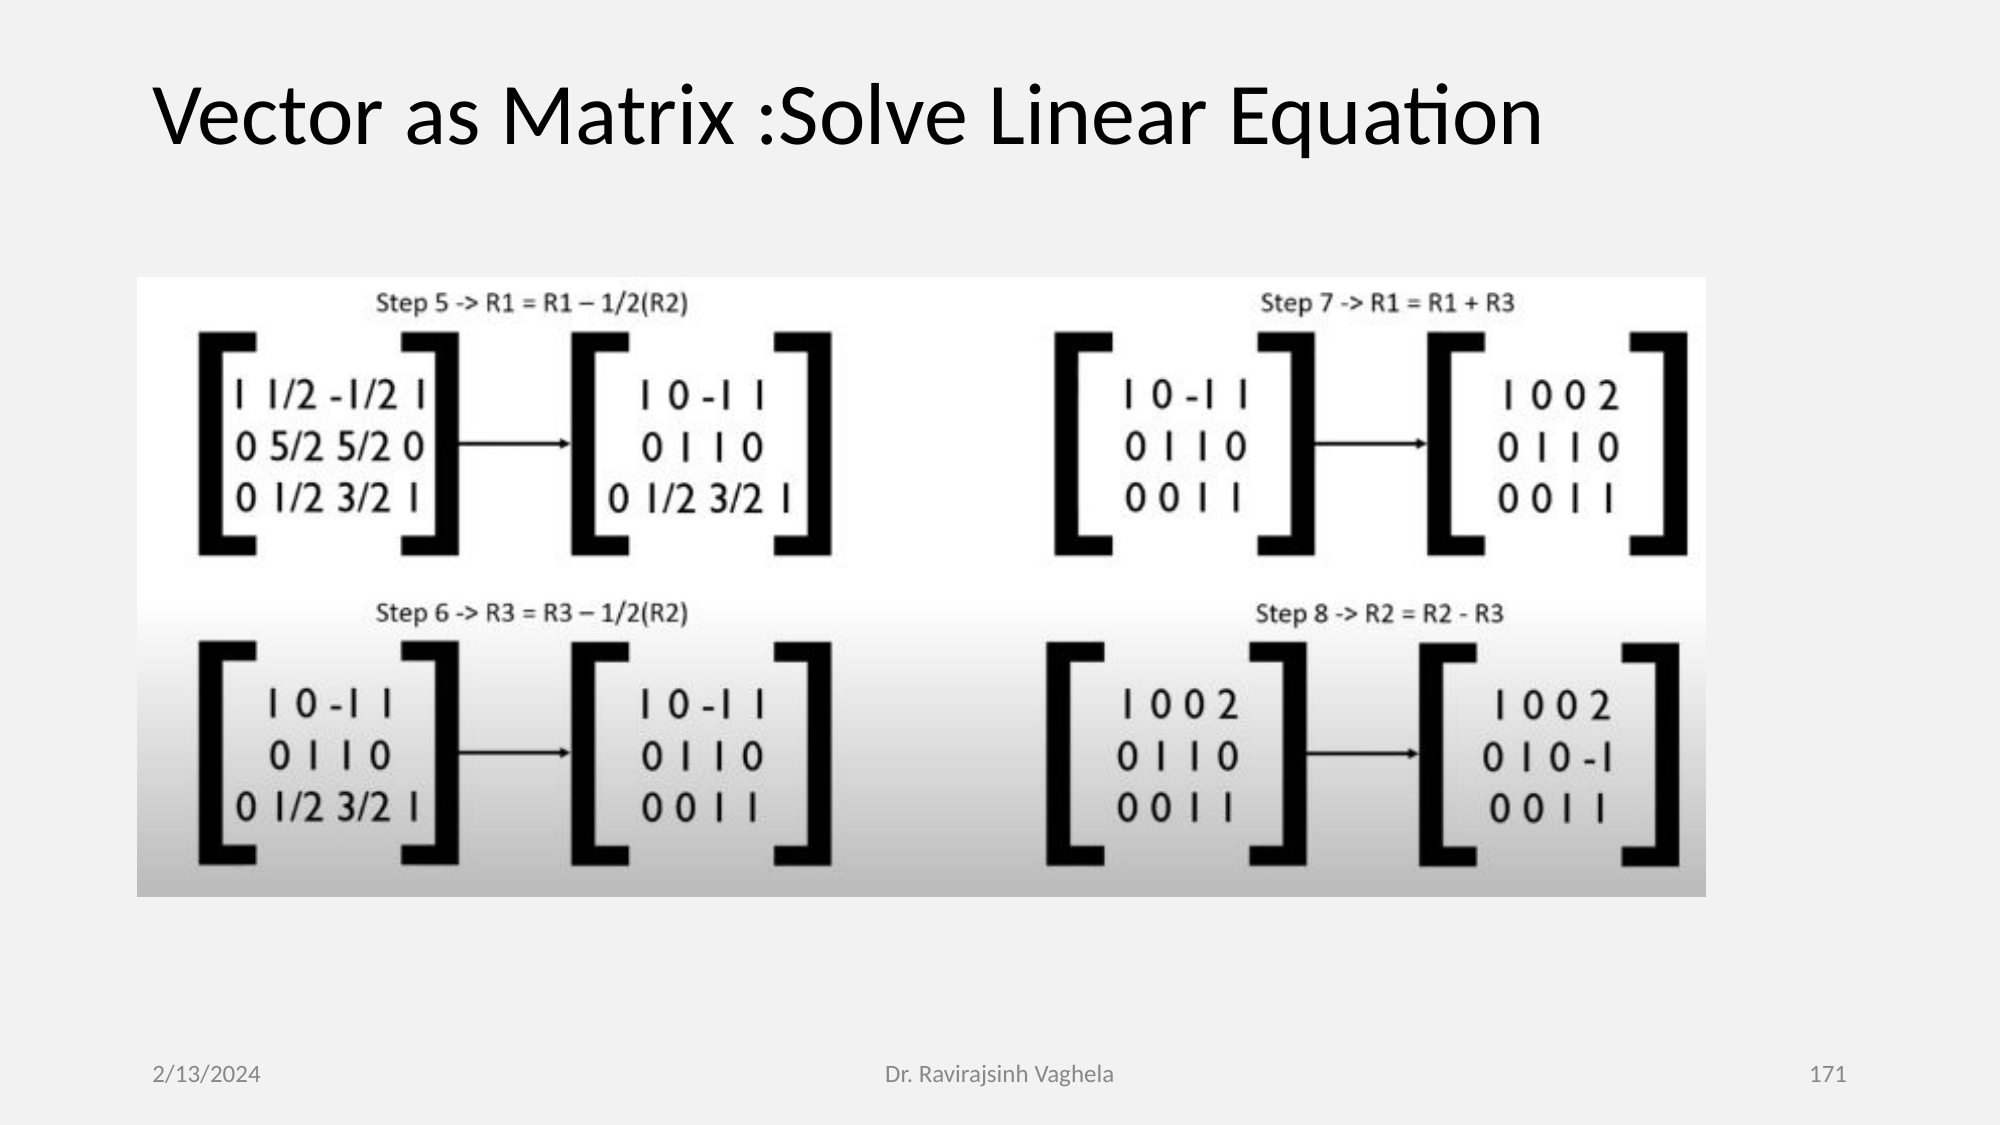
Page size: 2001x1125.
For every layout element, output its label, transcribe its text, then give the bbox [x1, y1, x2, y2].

slide_number ‹#› [1412, 1042, 1863, 1103]
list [137, 277, 1706, 897]
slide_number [137, 1042, 588, 1103]
footer Dr. Ravirajsinh Vaghela [662, 1042, 1338, 1103]
title Vector as Matrix :Solve Linear Equation [137, 59, 1863, 278]
